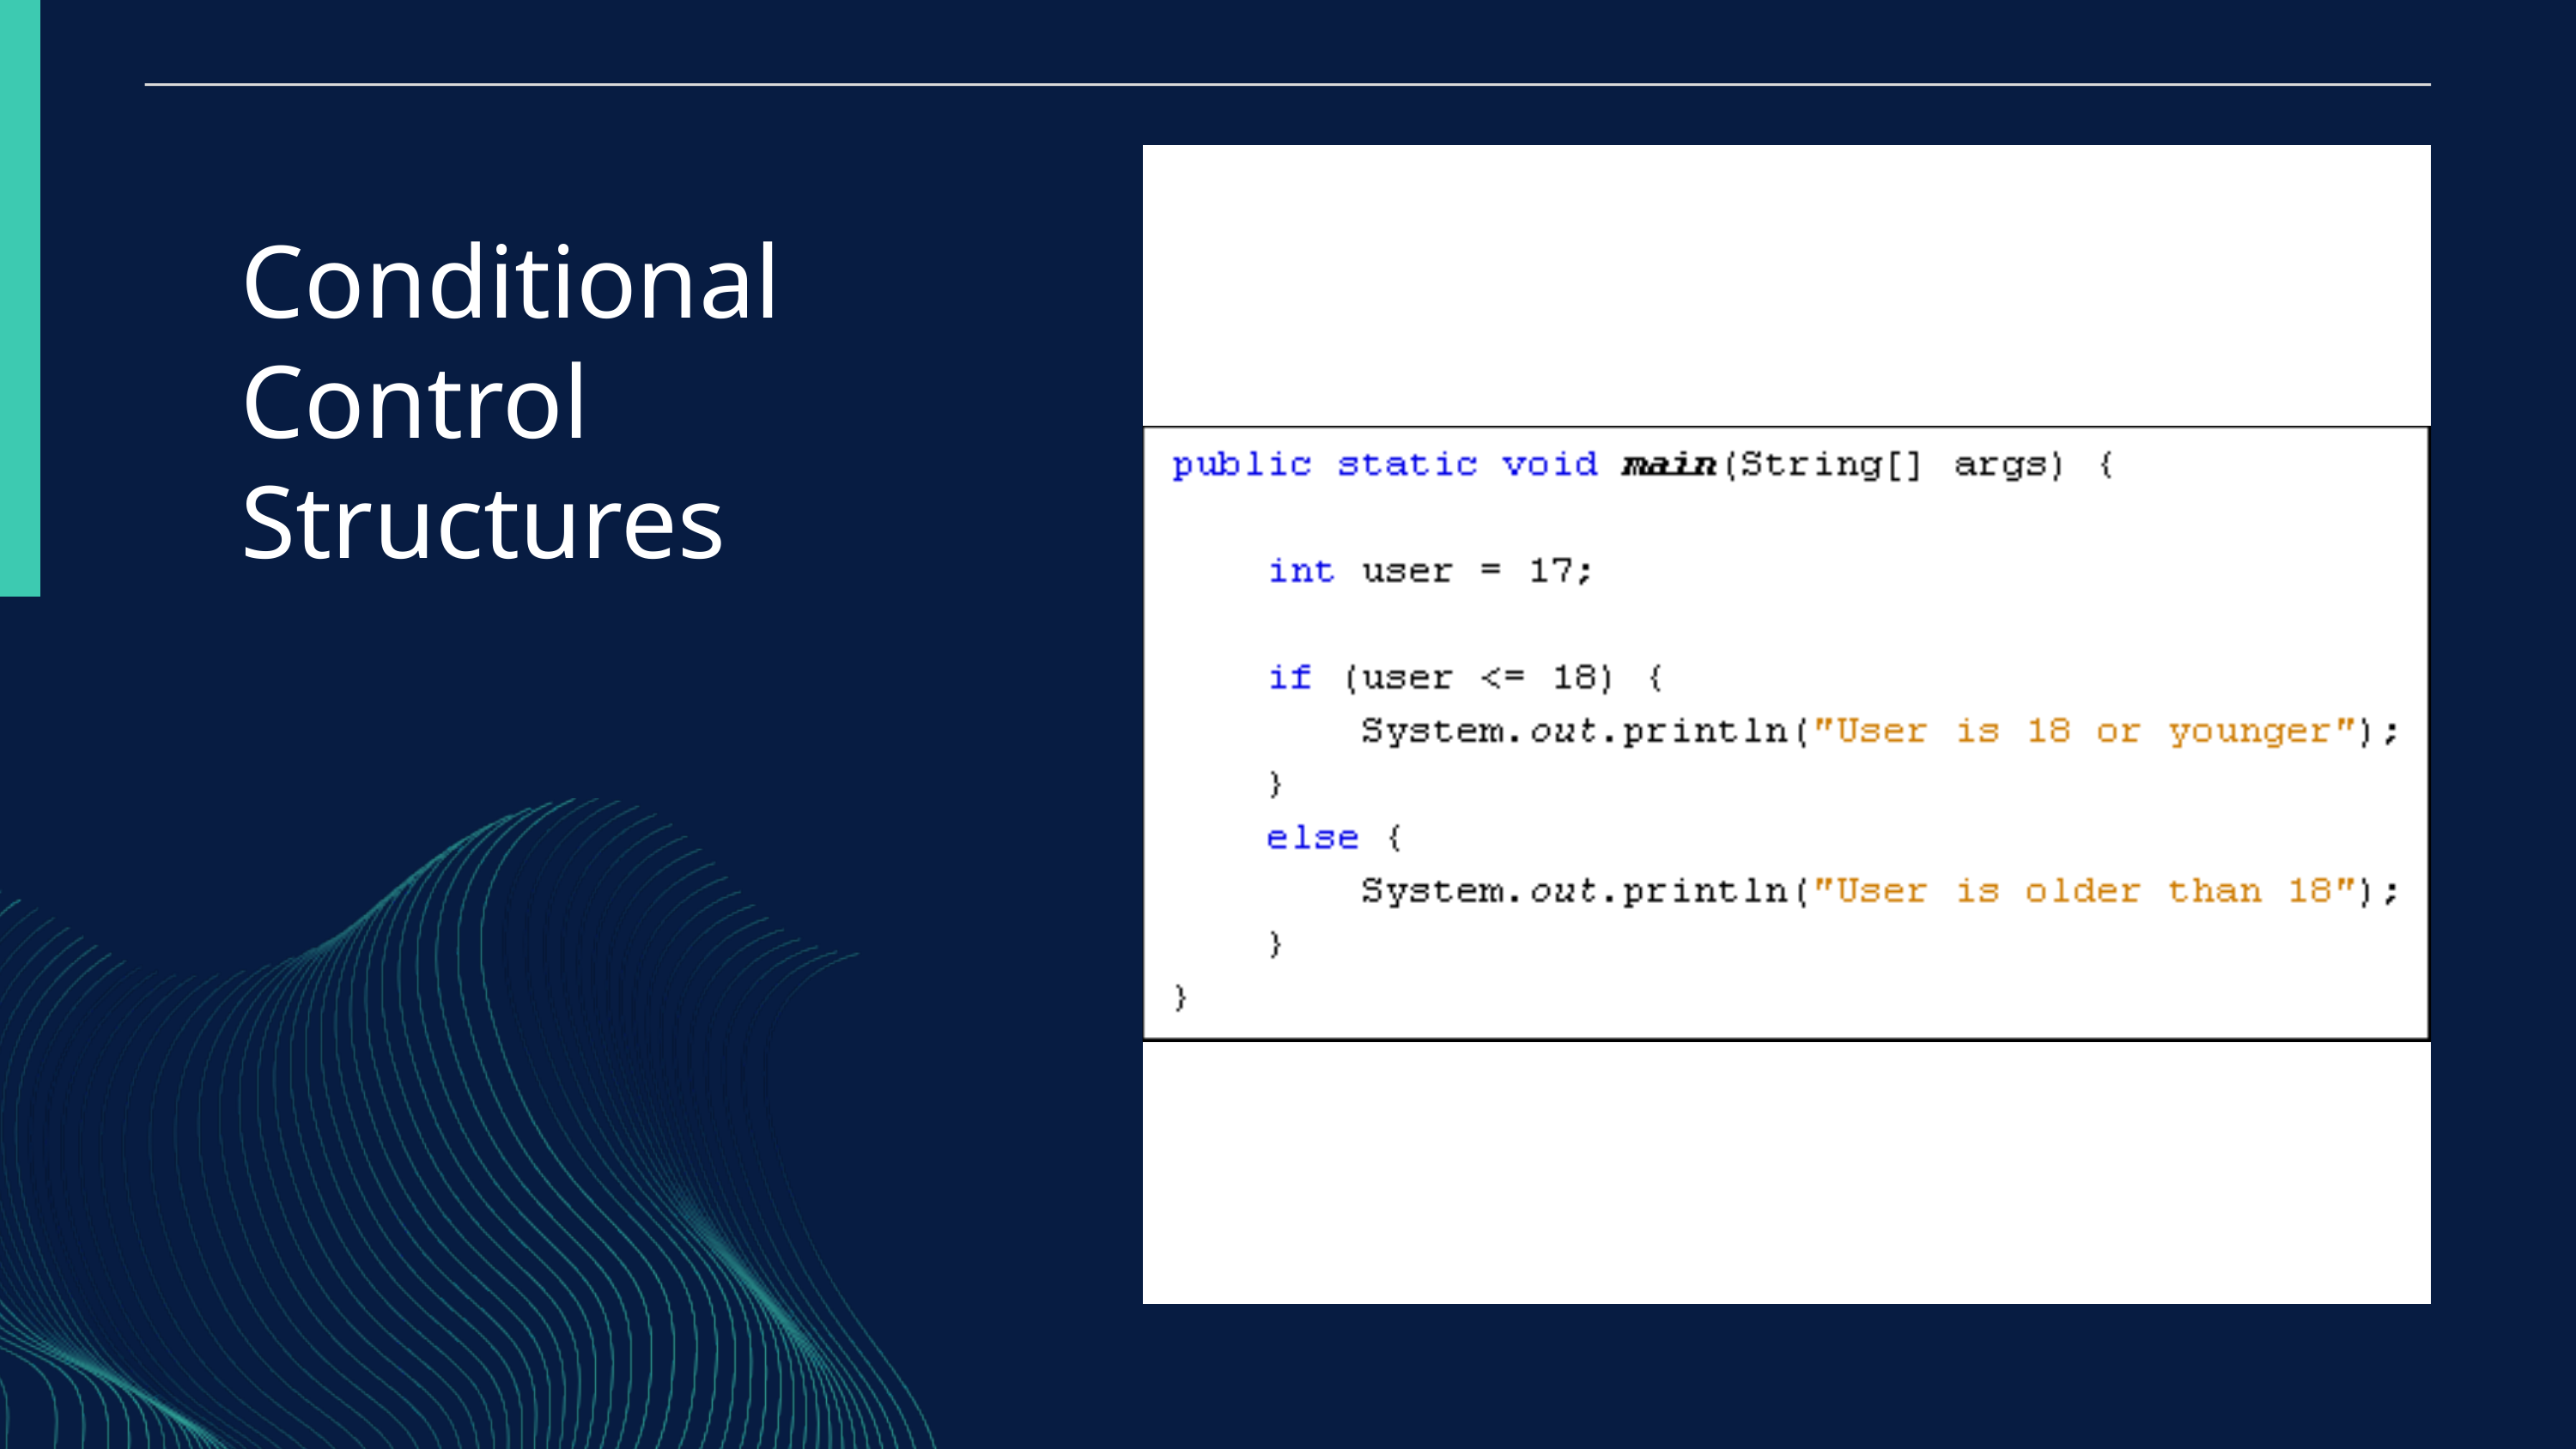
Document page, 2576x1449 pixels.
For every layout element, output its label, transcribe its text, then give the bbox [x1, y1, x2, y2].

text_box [1142, 144, 2432, 1304]
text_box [0, 277, 319, 319]
text_box Conditional Control Structures [240, 217, 943, 579]
text_box [0, 798, 943, 1449]
